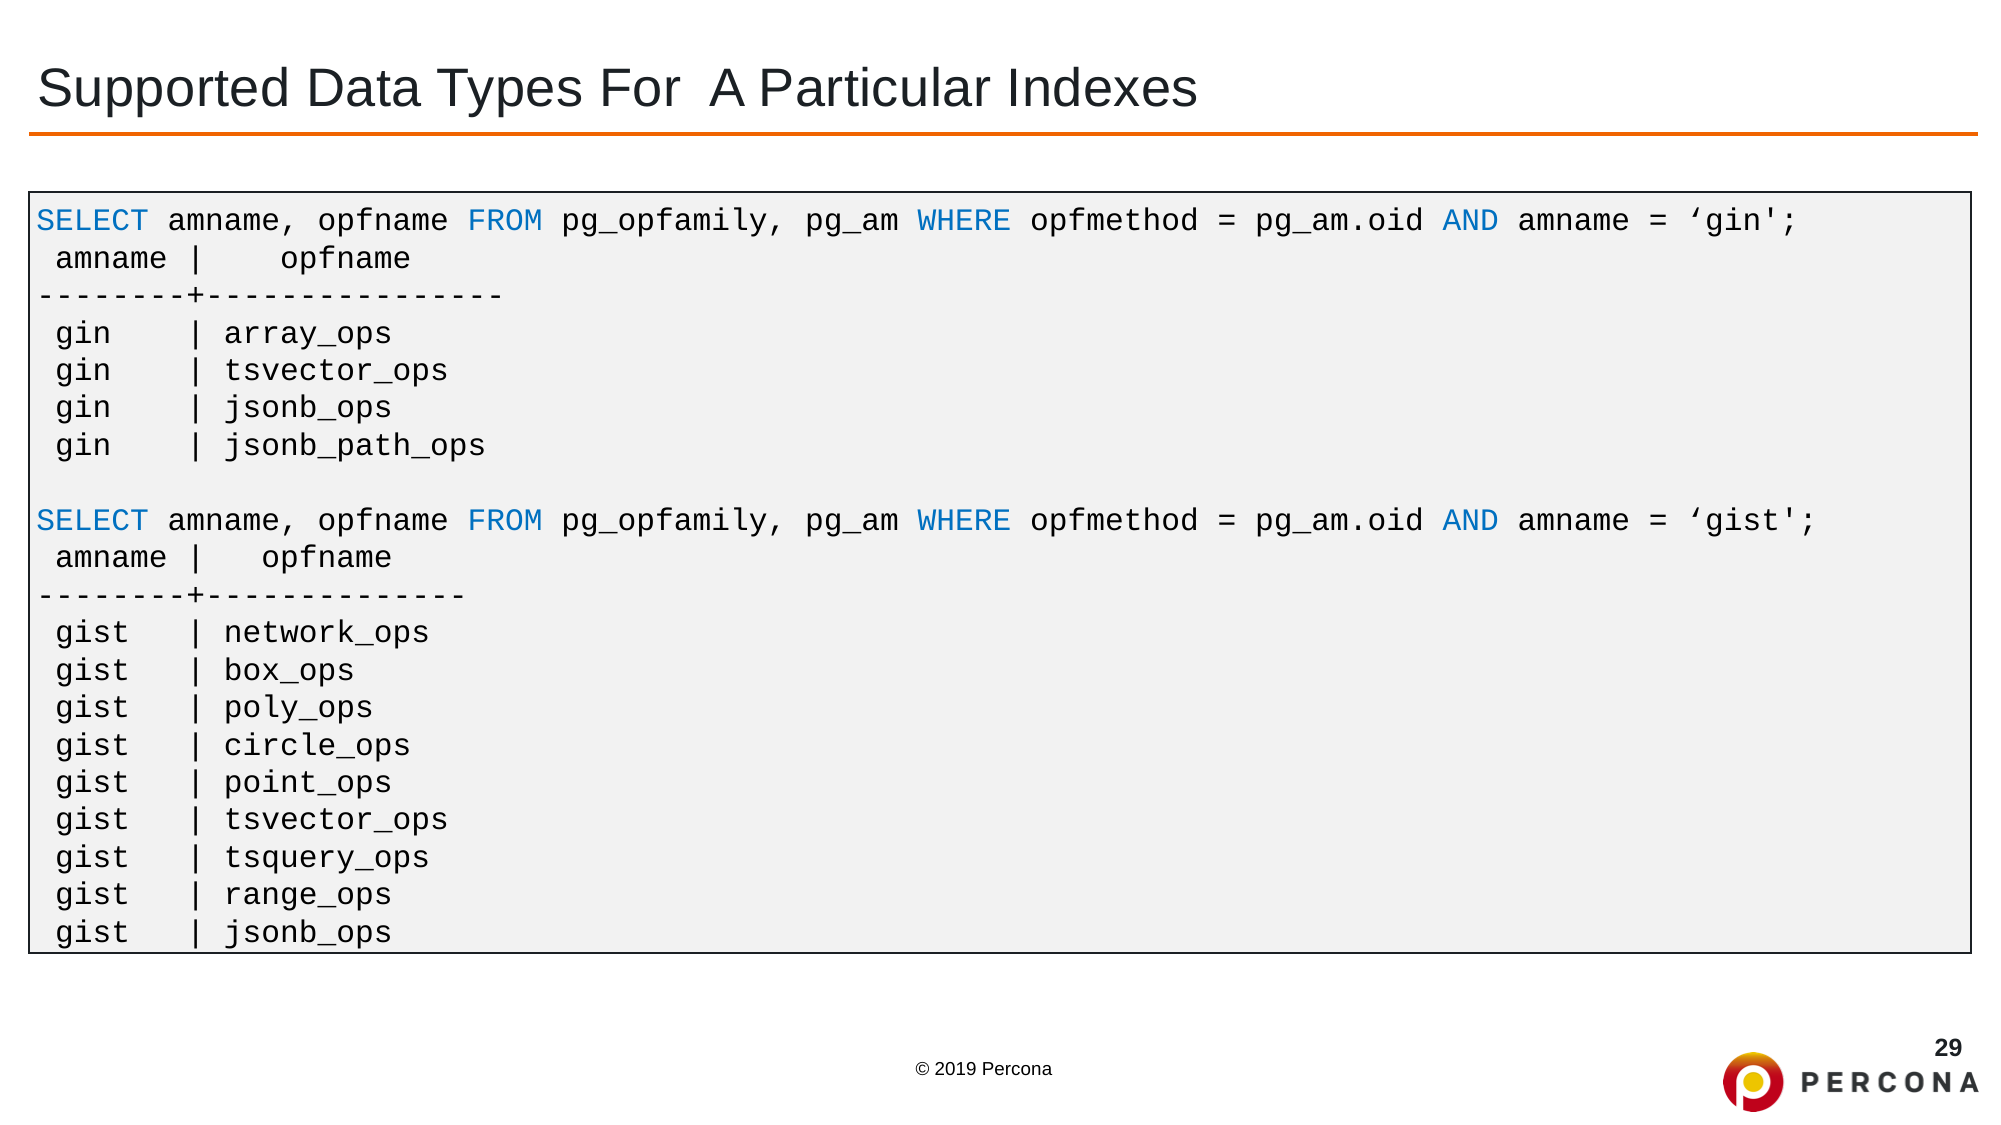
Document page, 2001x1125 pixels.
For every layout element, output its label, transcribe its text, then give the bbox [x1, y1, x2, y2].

slide_number 29 [1925, 1028, 1972, 1066]
title Supported Data Types For A Particular Indexes [29, 29, 1979, 148]
picture [1723, 1052, 1979, 1112]
text_box SELECT amname, opfname FROM pg_opfamily, pg_am WHERE opfmethod = pg_am.oid AND amname = ‘gin'; amname | opfname --------+---------------- gin | array_ops gin | tsvector_ops gin | jsonb_ops gin | jsonb_path_ops SELECT amname, opfname FROM pg_opfamily, pg_am WHERE opfmethod = pg_am.oid AND amname = ‘gist'; amname | opfname --------+-------------- gist | network_ops gist | box_ops gist | poly_ops gist | circle_ops gist | point_ops gist | tsvector_ops gist | tsquery_ops gist | range_ops gist | jsonb_ops [28, 192, 1972, 954]
